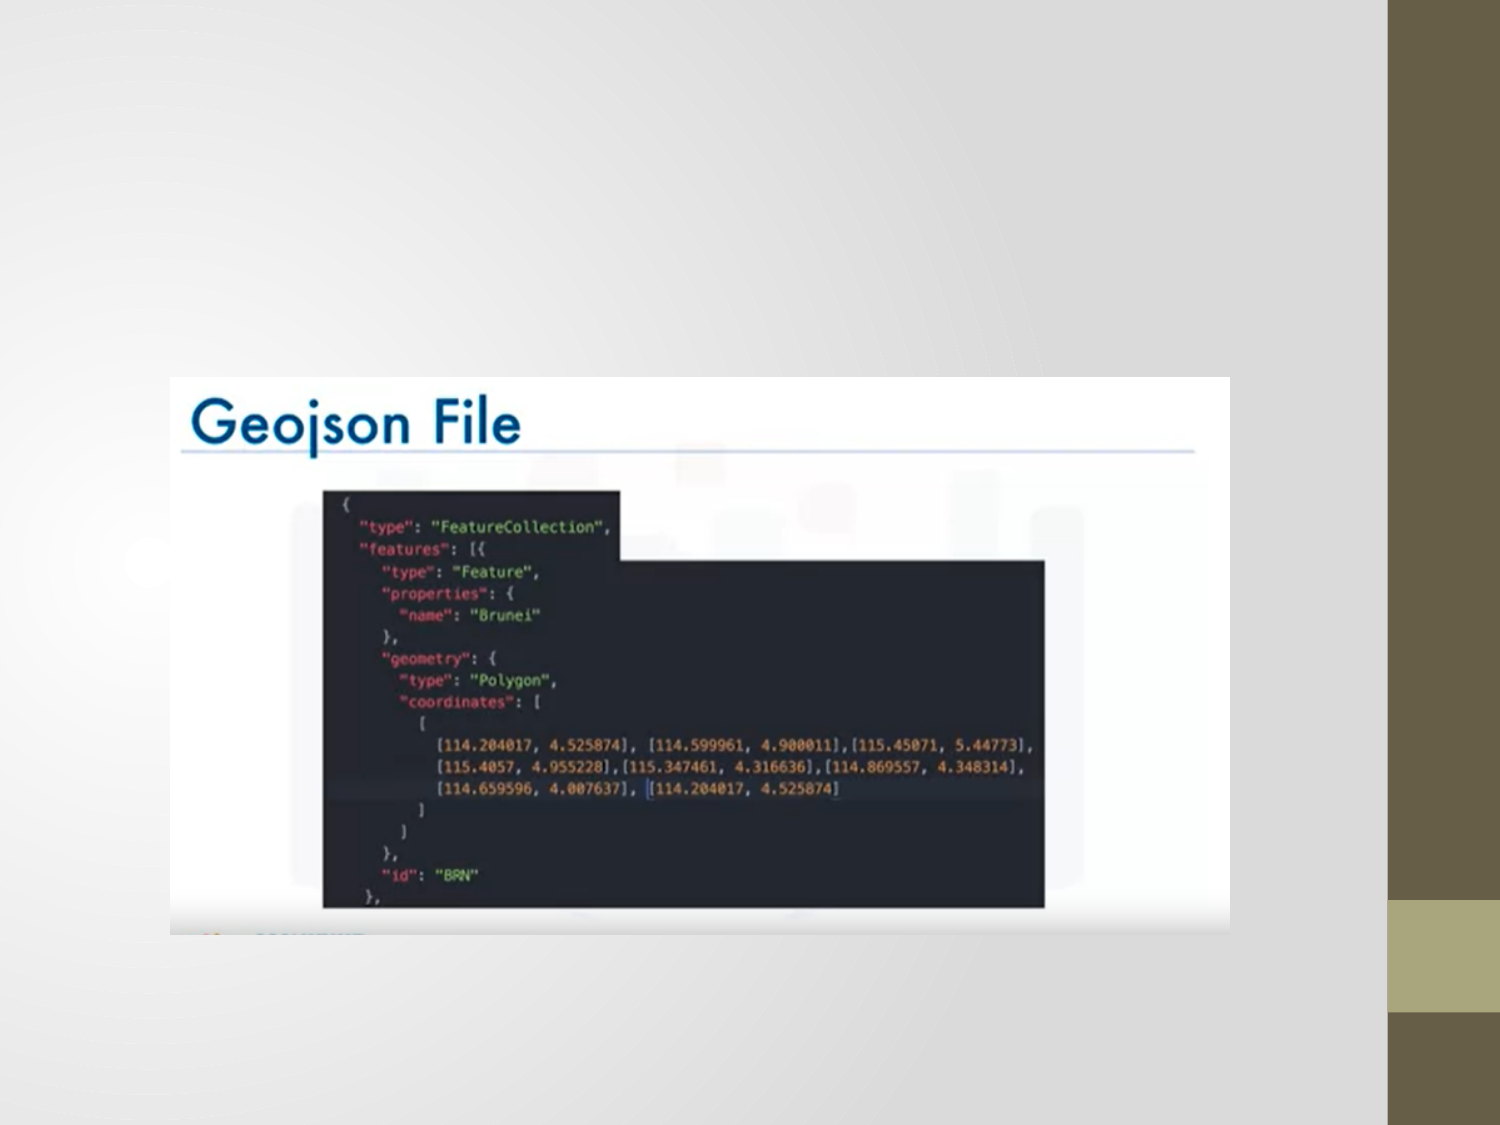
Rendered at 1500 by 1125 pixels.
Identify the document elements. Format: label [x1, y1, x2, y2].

list [170, 376, 1230, 936]
